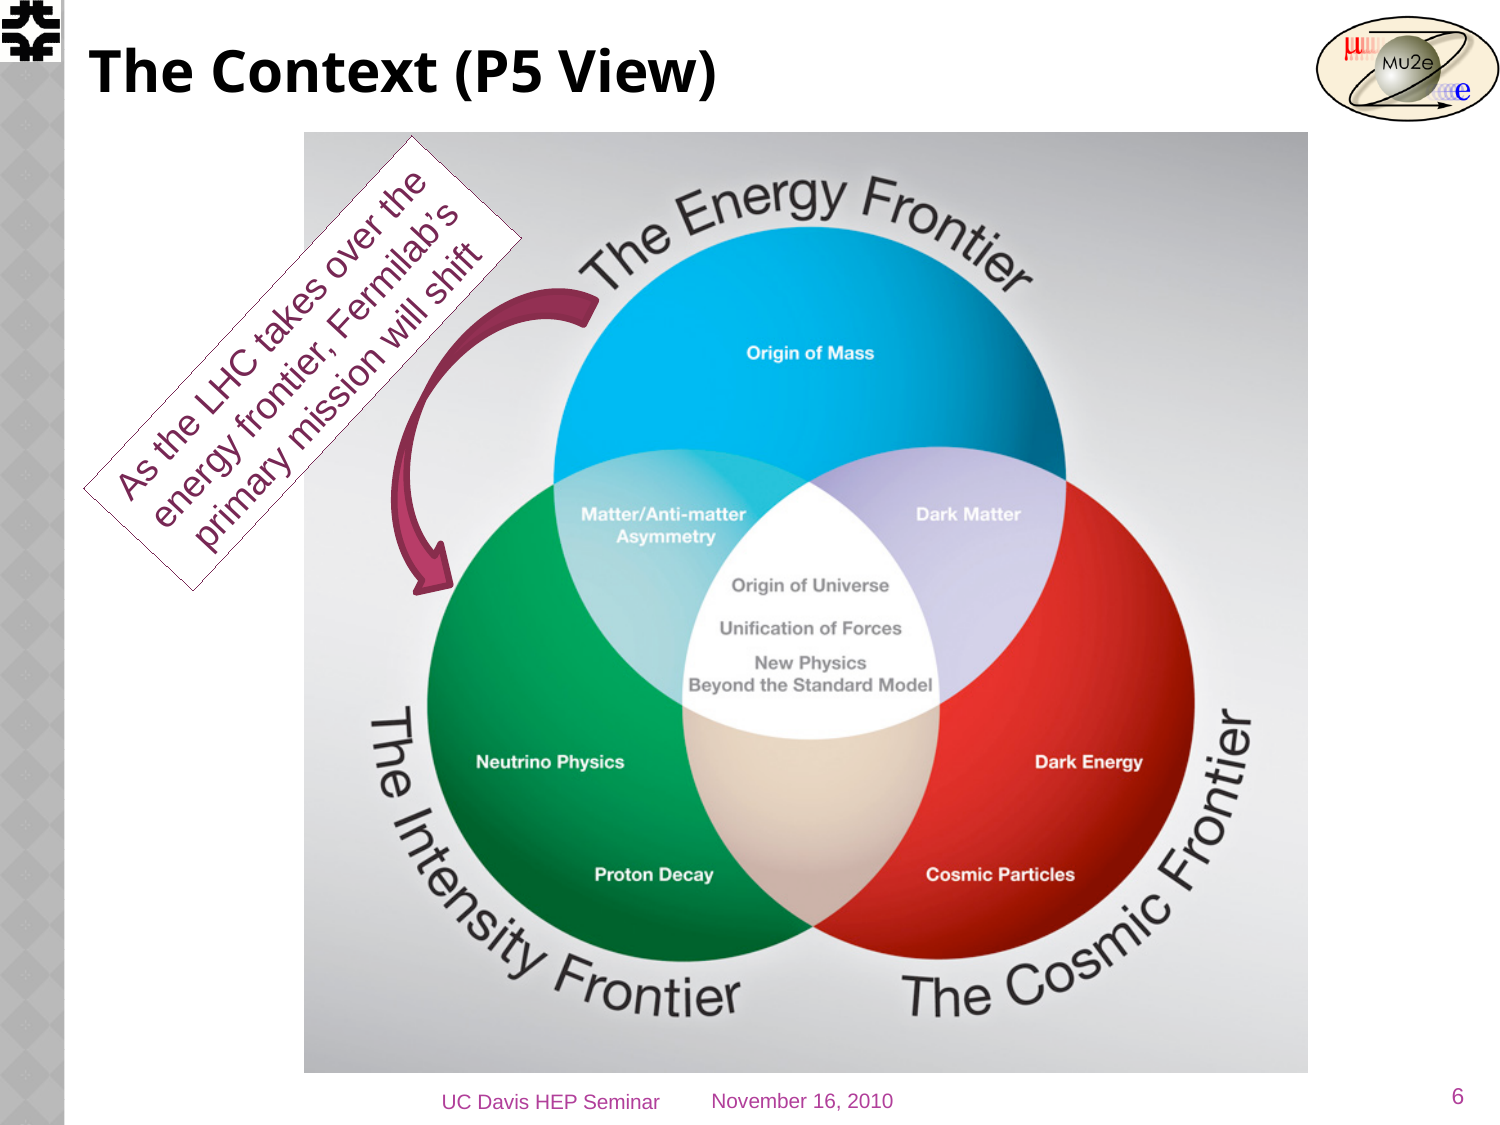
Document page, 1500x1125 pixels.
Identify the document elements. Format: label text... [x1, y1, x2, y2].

footer UC Davis HEP Seminar [75, 1075, 675, 1114]
picture [303, 131, 1308, 1074]
text_box As the LHC takes over the energy frontier, Fermilab’s primary mission will shift [83, 259, 297, 591]
slide_number 6 [1367, 1071, 1465, 1110]
picture [0, 0, 61, 62]
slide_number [696, 1083, 1025, 1114]
text_box [0, 0, 65, 1125]
title The Context (P5 View) [81, 27, 1338, 104]
picture [1315, 15, 1500, 122]
